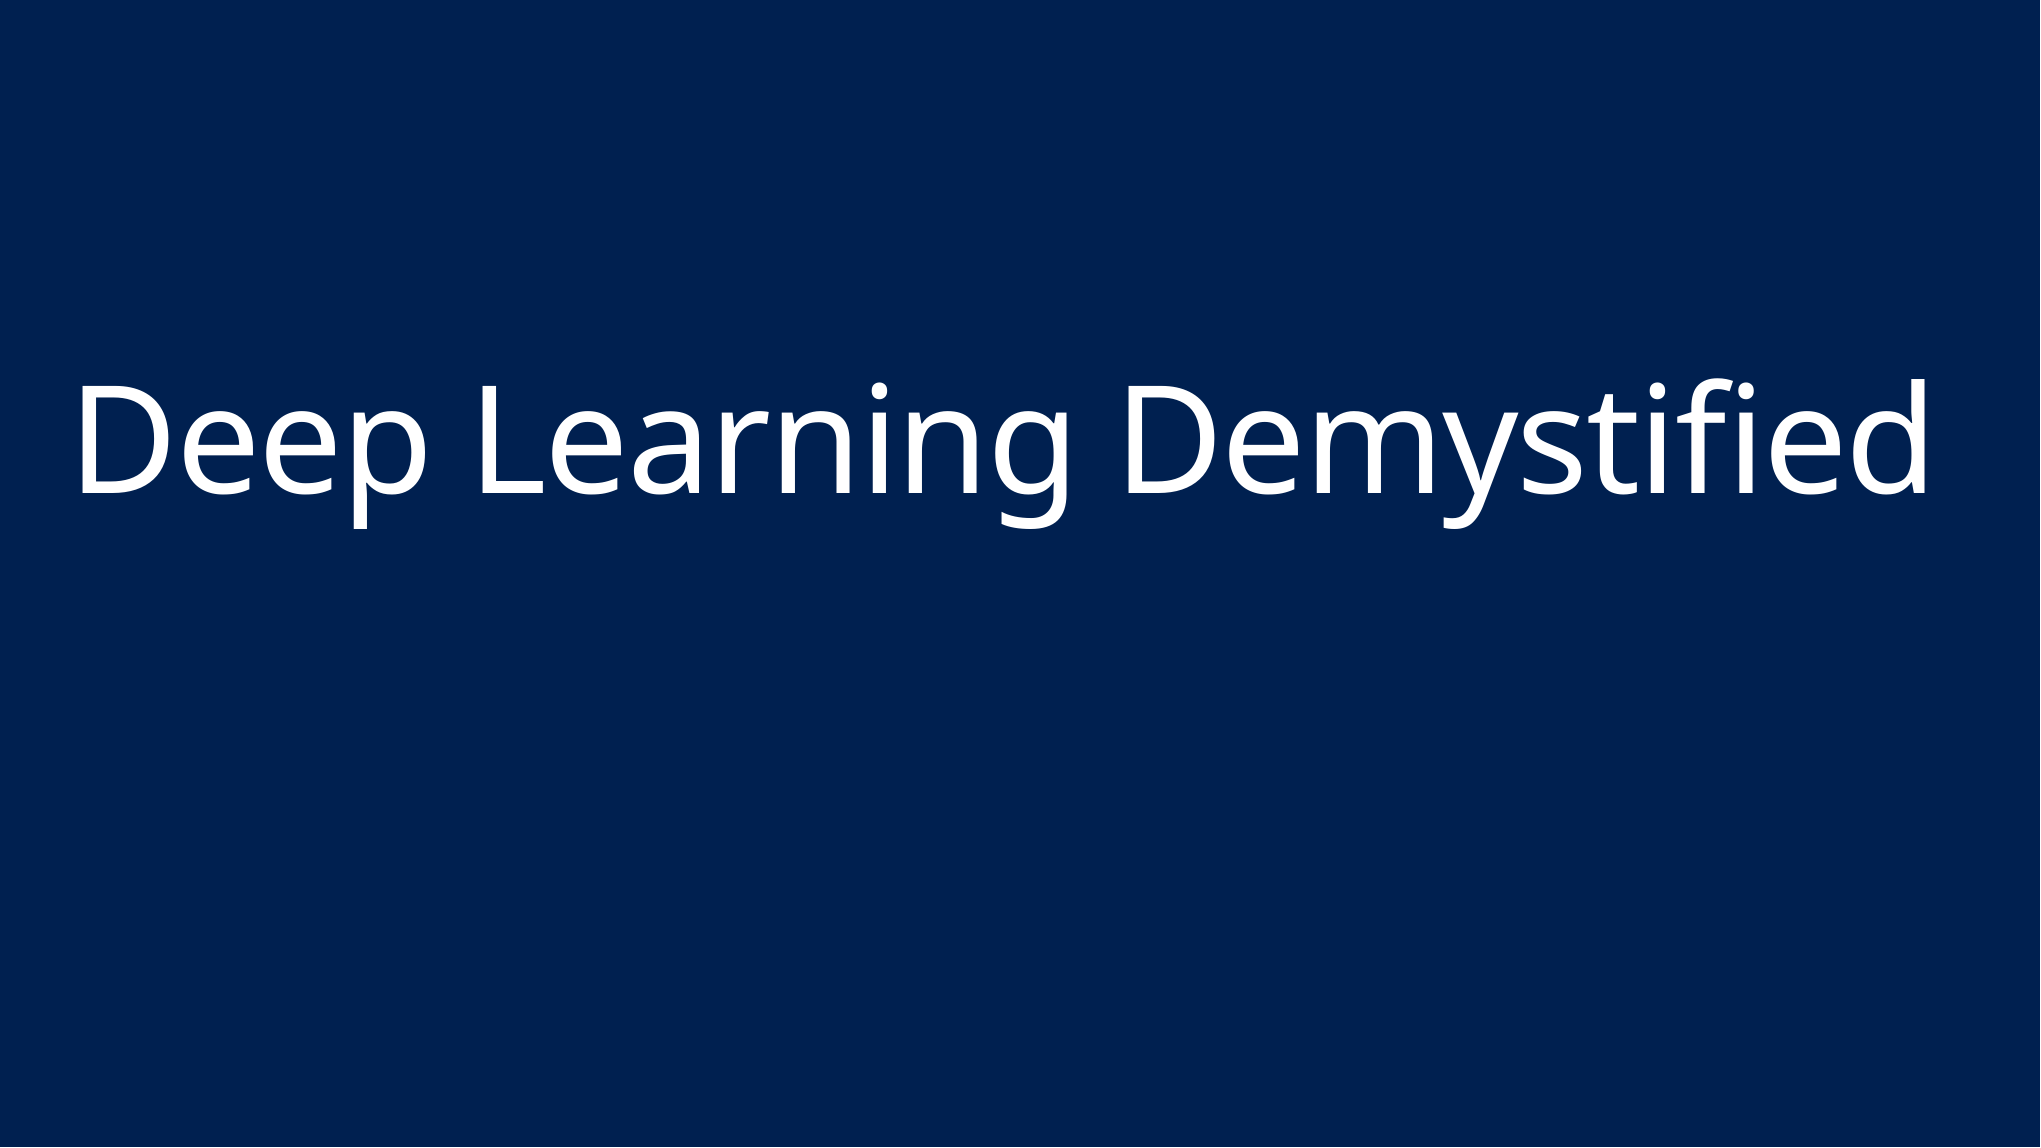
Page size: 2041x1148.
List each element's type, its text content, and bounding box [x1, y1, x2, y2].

title Deep Learning Demystified [45, 348, 1996, 543]
